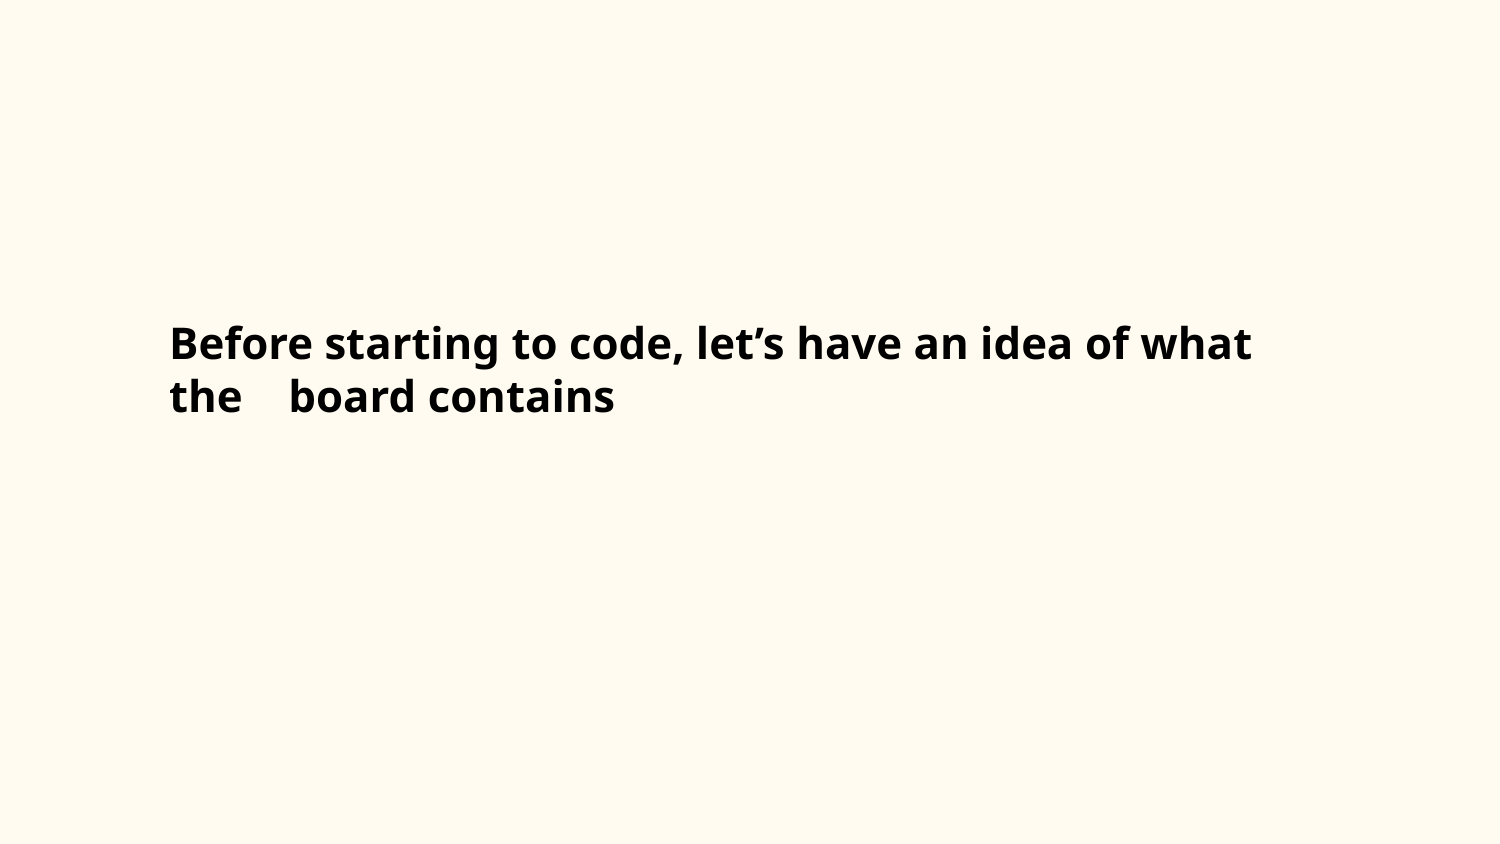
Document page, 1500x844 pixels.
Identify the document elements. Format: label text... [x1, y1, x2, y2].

text_box Before starting to code, let’s have an idea of what the board contains [154, 300, 1316, 436]
